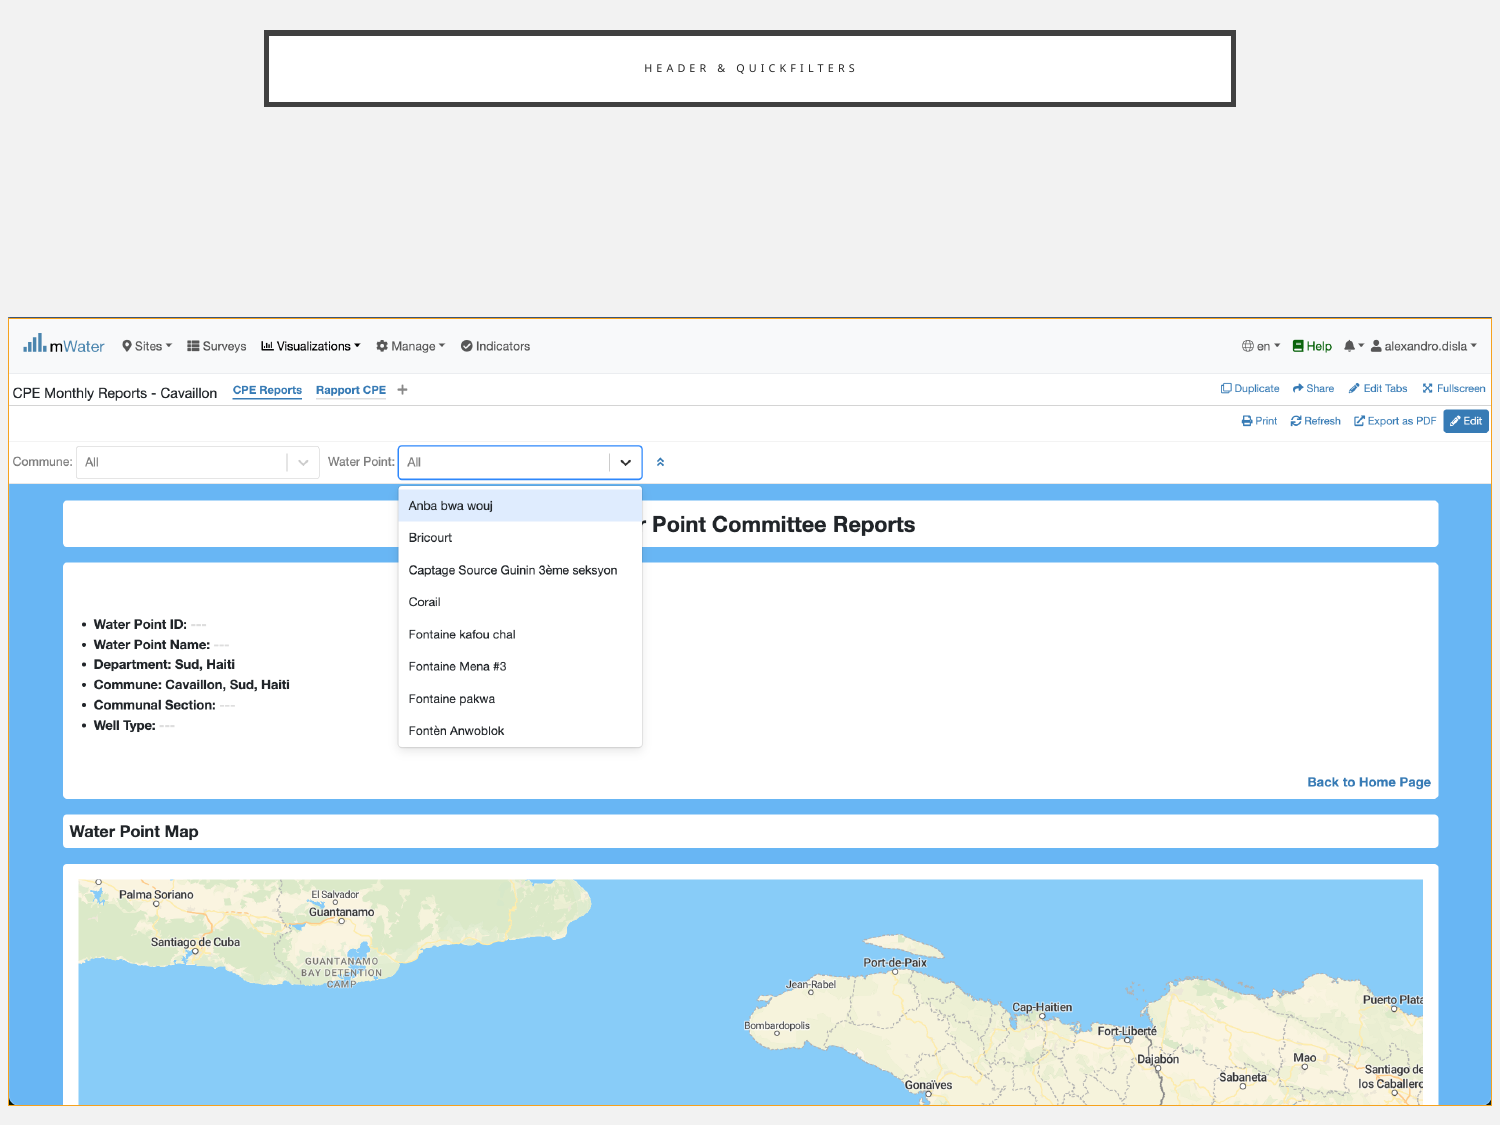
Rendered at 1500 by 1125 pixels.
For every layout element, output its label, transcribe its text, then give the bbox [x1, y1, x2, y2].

title Header & QuickFilters [264, 30, 1236, 107]
picture [8, 317, 1492, 1106]
